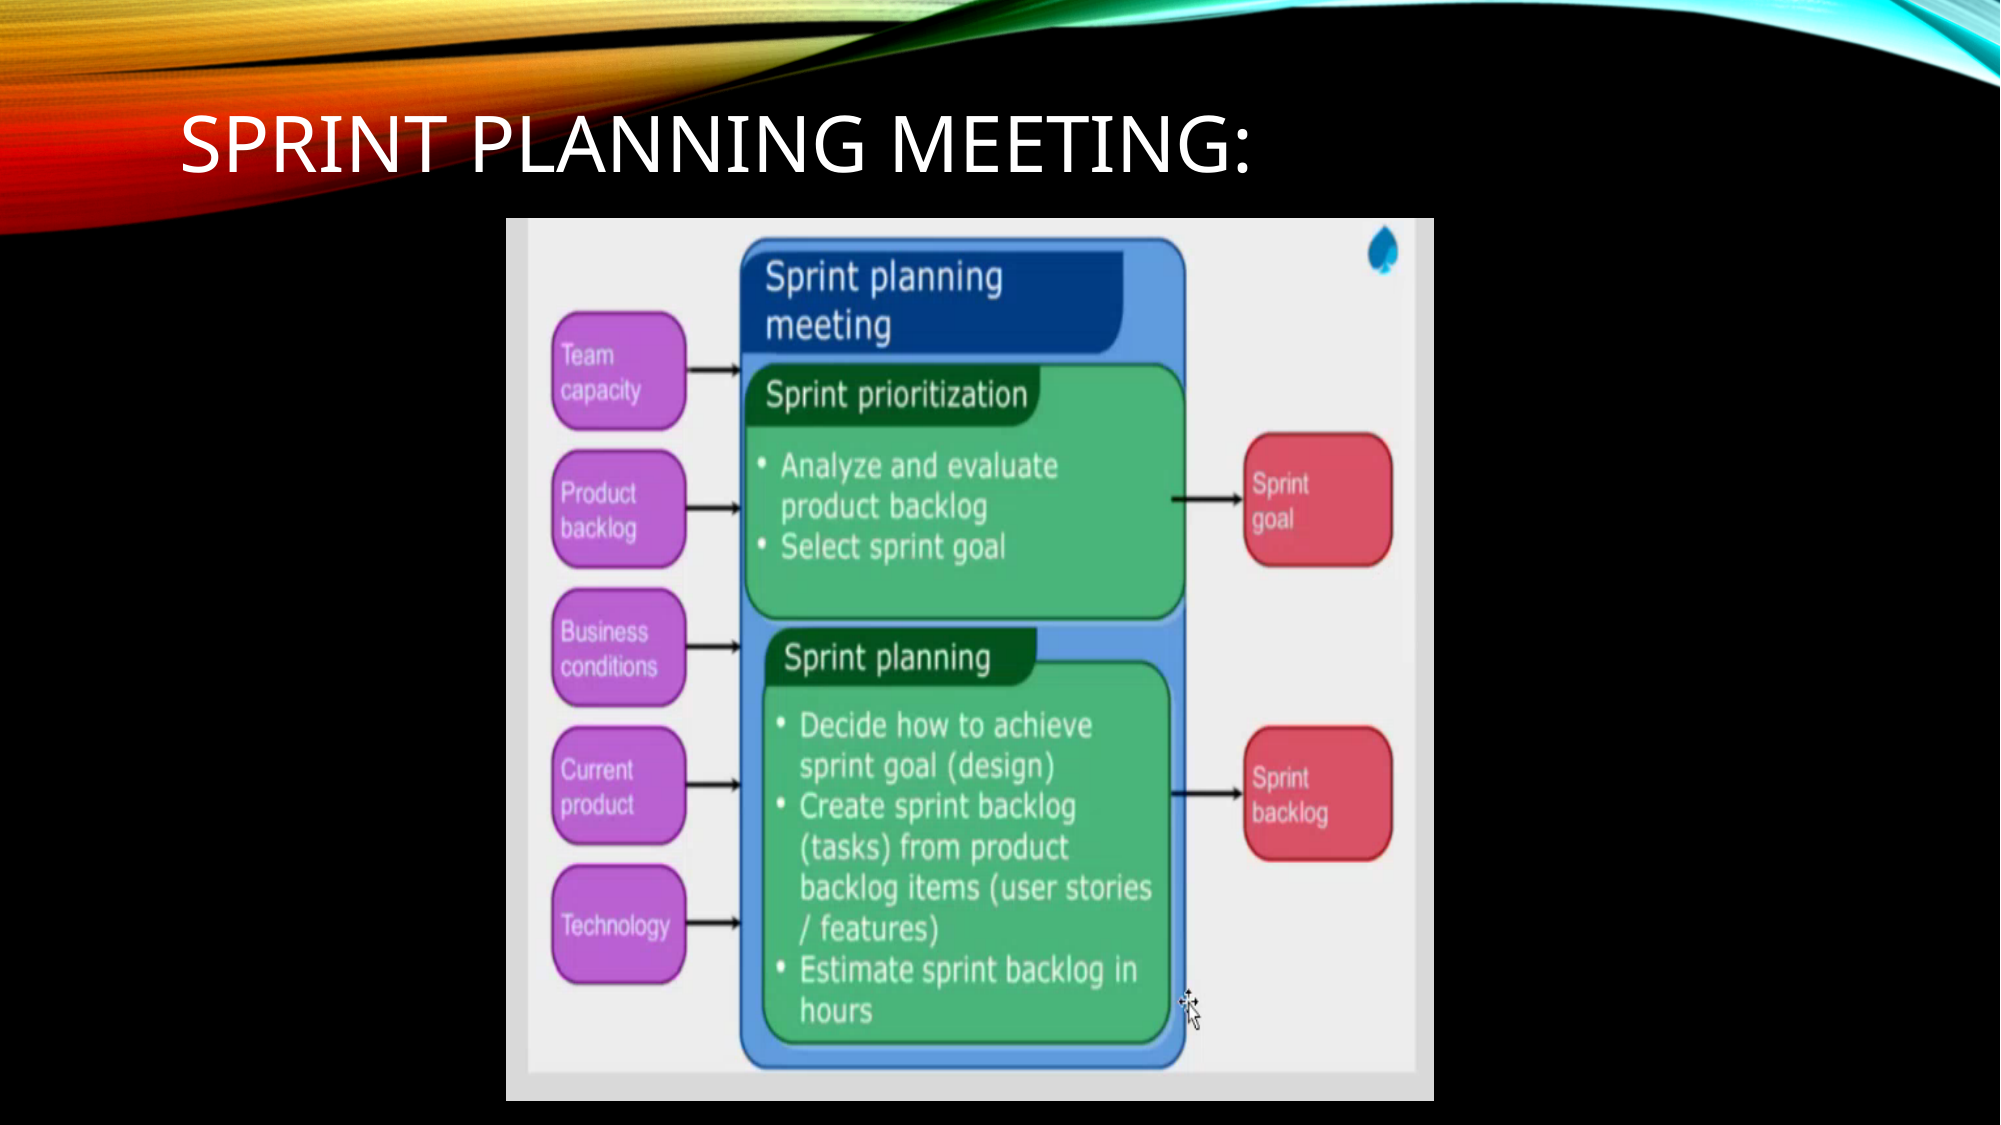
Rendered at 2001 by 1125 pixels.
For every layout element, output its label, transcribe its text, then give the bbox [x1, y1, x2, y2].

picture [0, 0, 2000, 237]
title Sprint Planning Meeting: [137, 59, 1270, 235]
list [506, 218, 1434, 1101]
